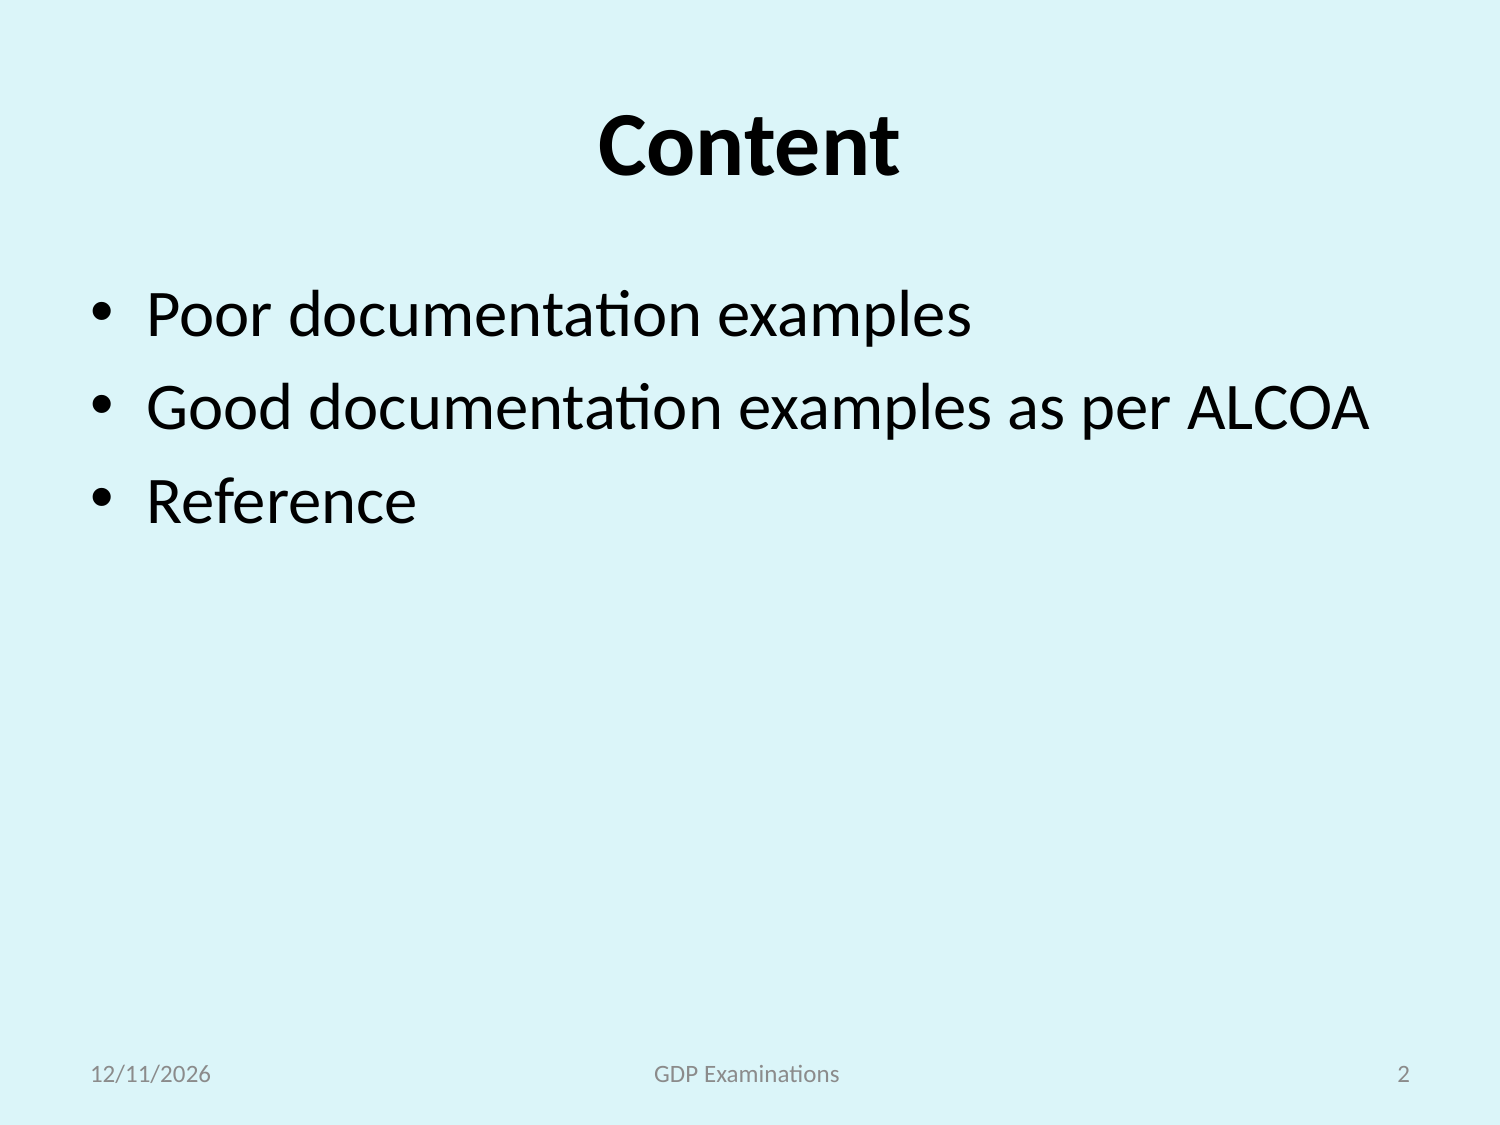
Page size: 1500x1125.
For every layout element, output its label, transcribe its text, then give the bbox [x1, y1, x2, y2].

list Poor documentation examples Good documentation examples as per ALCOA Reference [75, 262, 1425, 1005]
title Content [75, 45, 1425, 233]
footer GDP Examinations [512, 1042, 988, 1103]
slide_number 2 [1074, 1042, 1425, 1103]
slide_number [75, 1042, 425, 1103]
